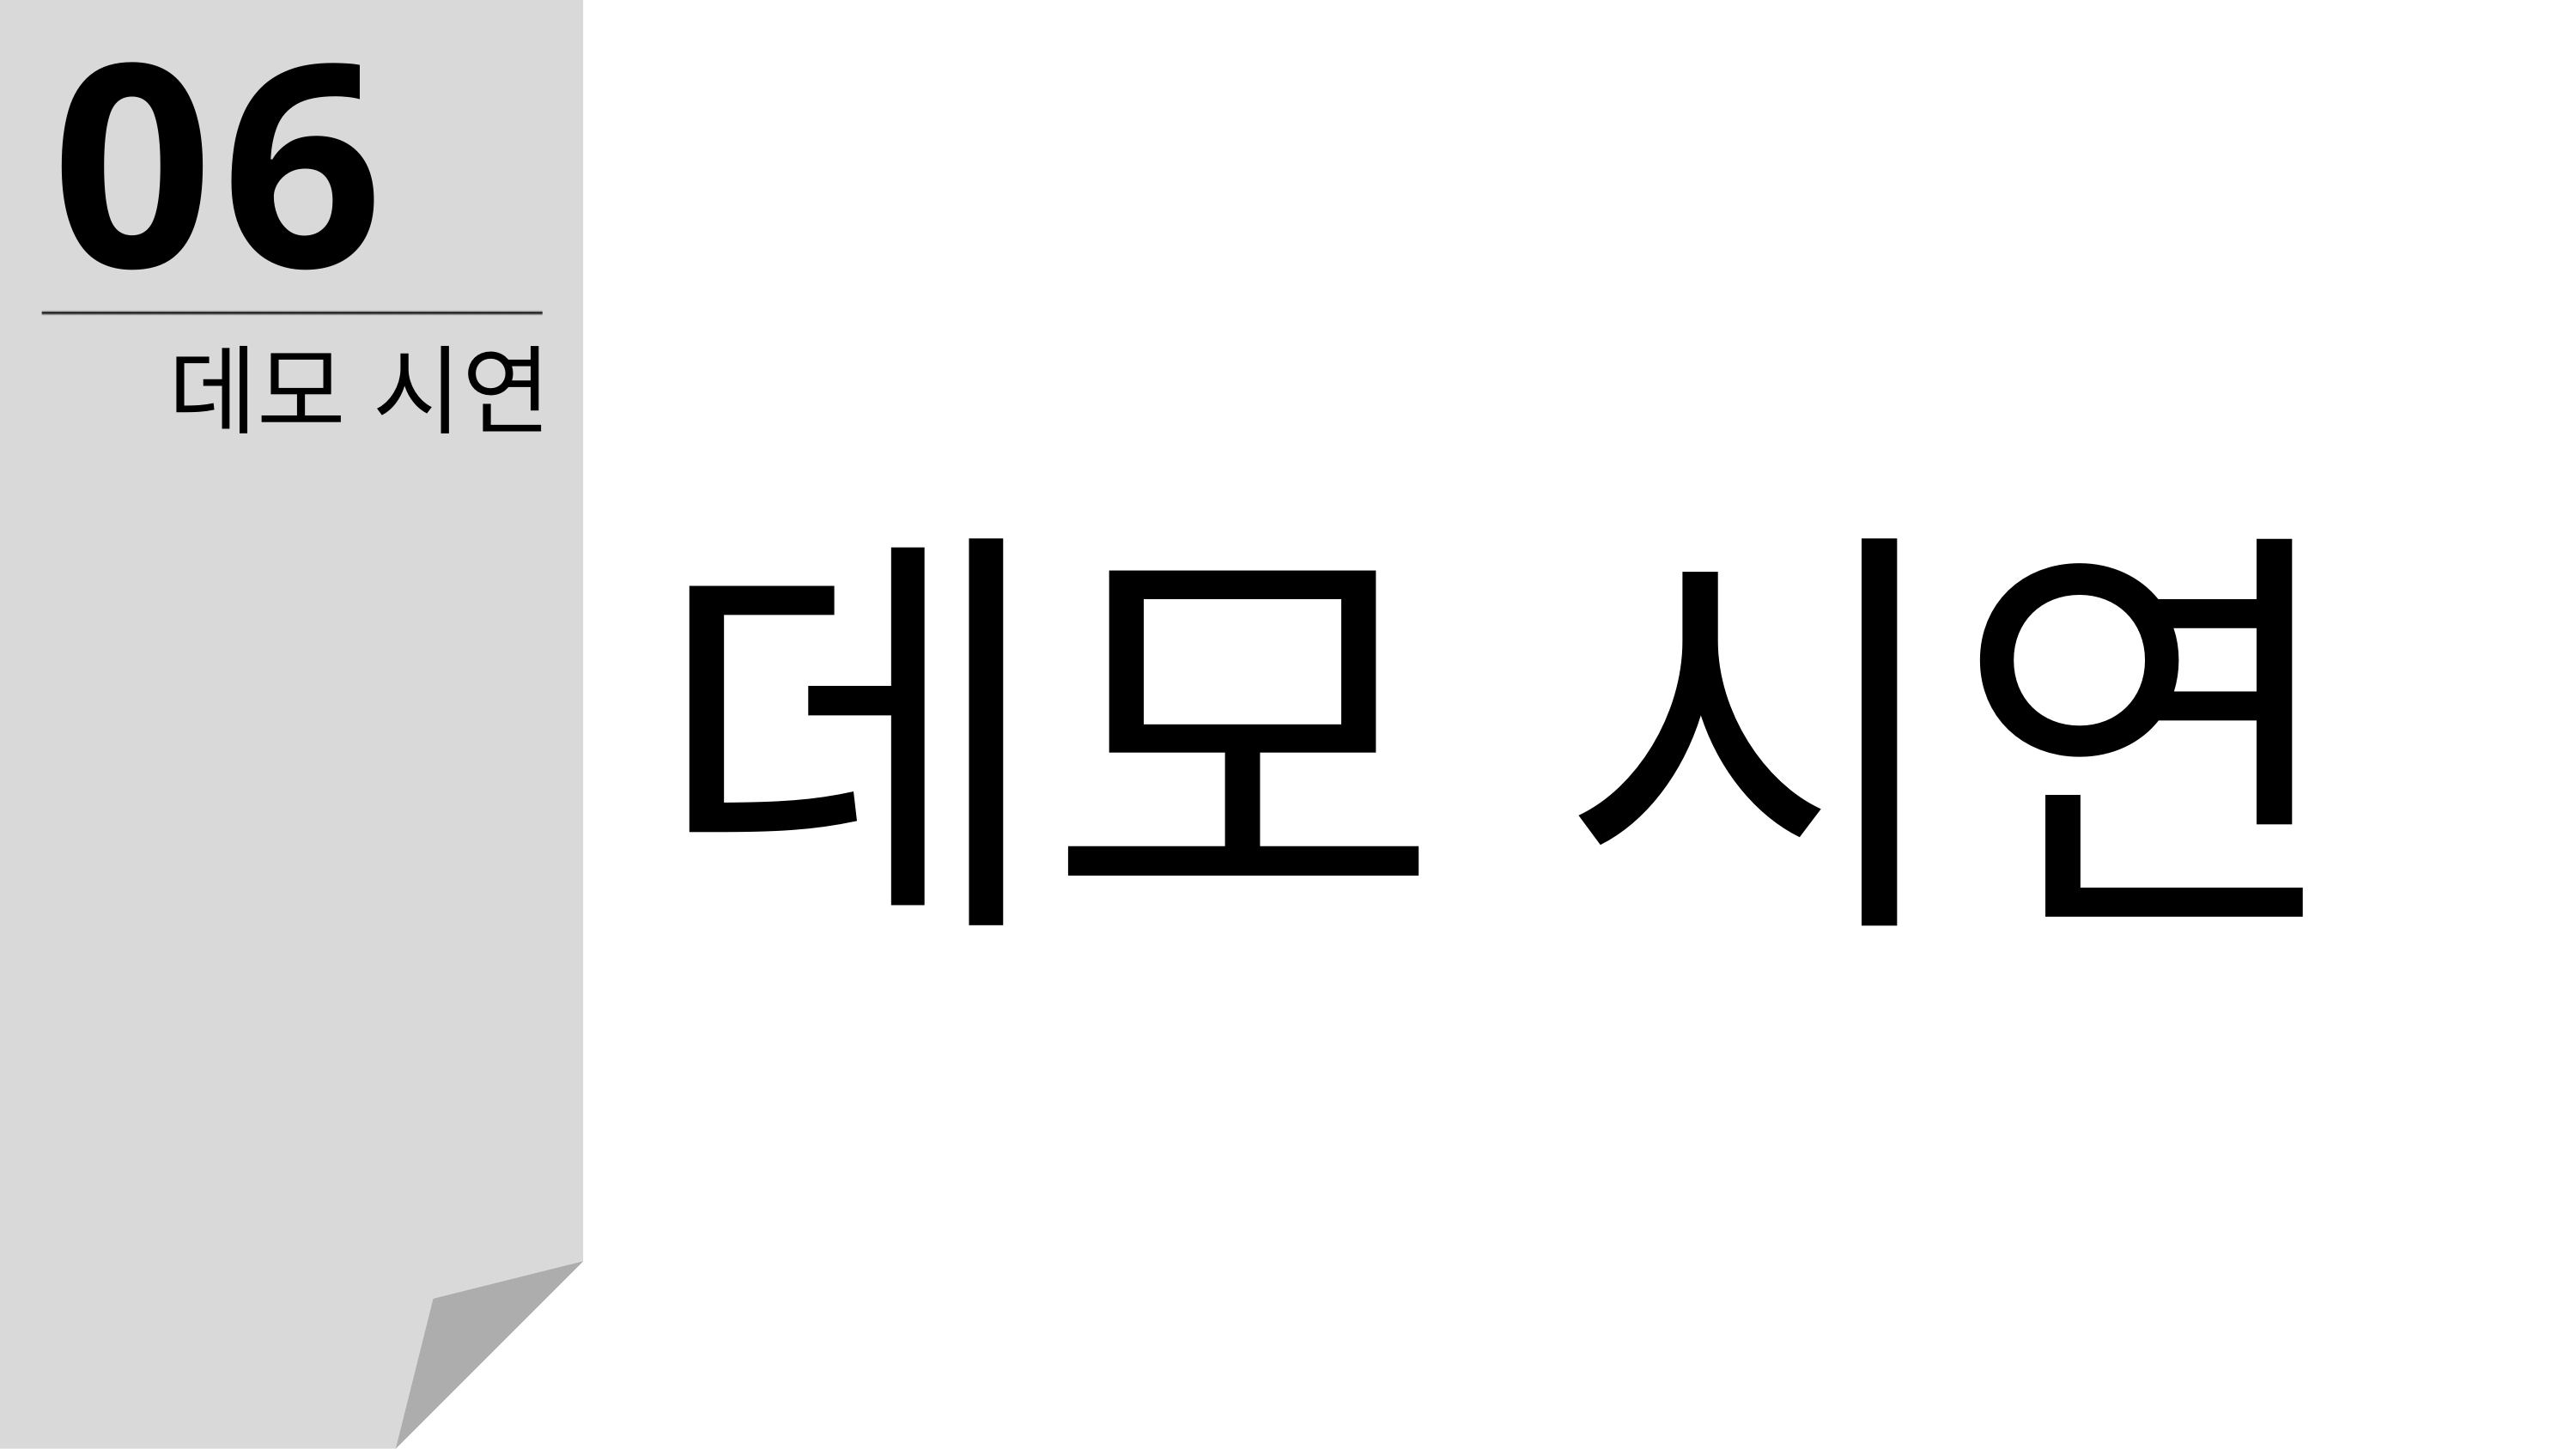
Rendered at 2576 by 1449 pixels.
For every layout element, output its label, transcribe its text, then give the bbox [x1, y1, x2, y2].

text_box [40, 307, 543, 318]
text_box [0, 0, 586, 1449]
text_box 06 [39, 0, 473, 308]
text_box 데모 시연 [0, 323, 564, 439]
text_box 06 [39, 323, 473, 360]
text_box 데모 시연 [641, 458, 2360, 985]
